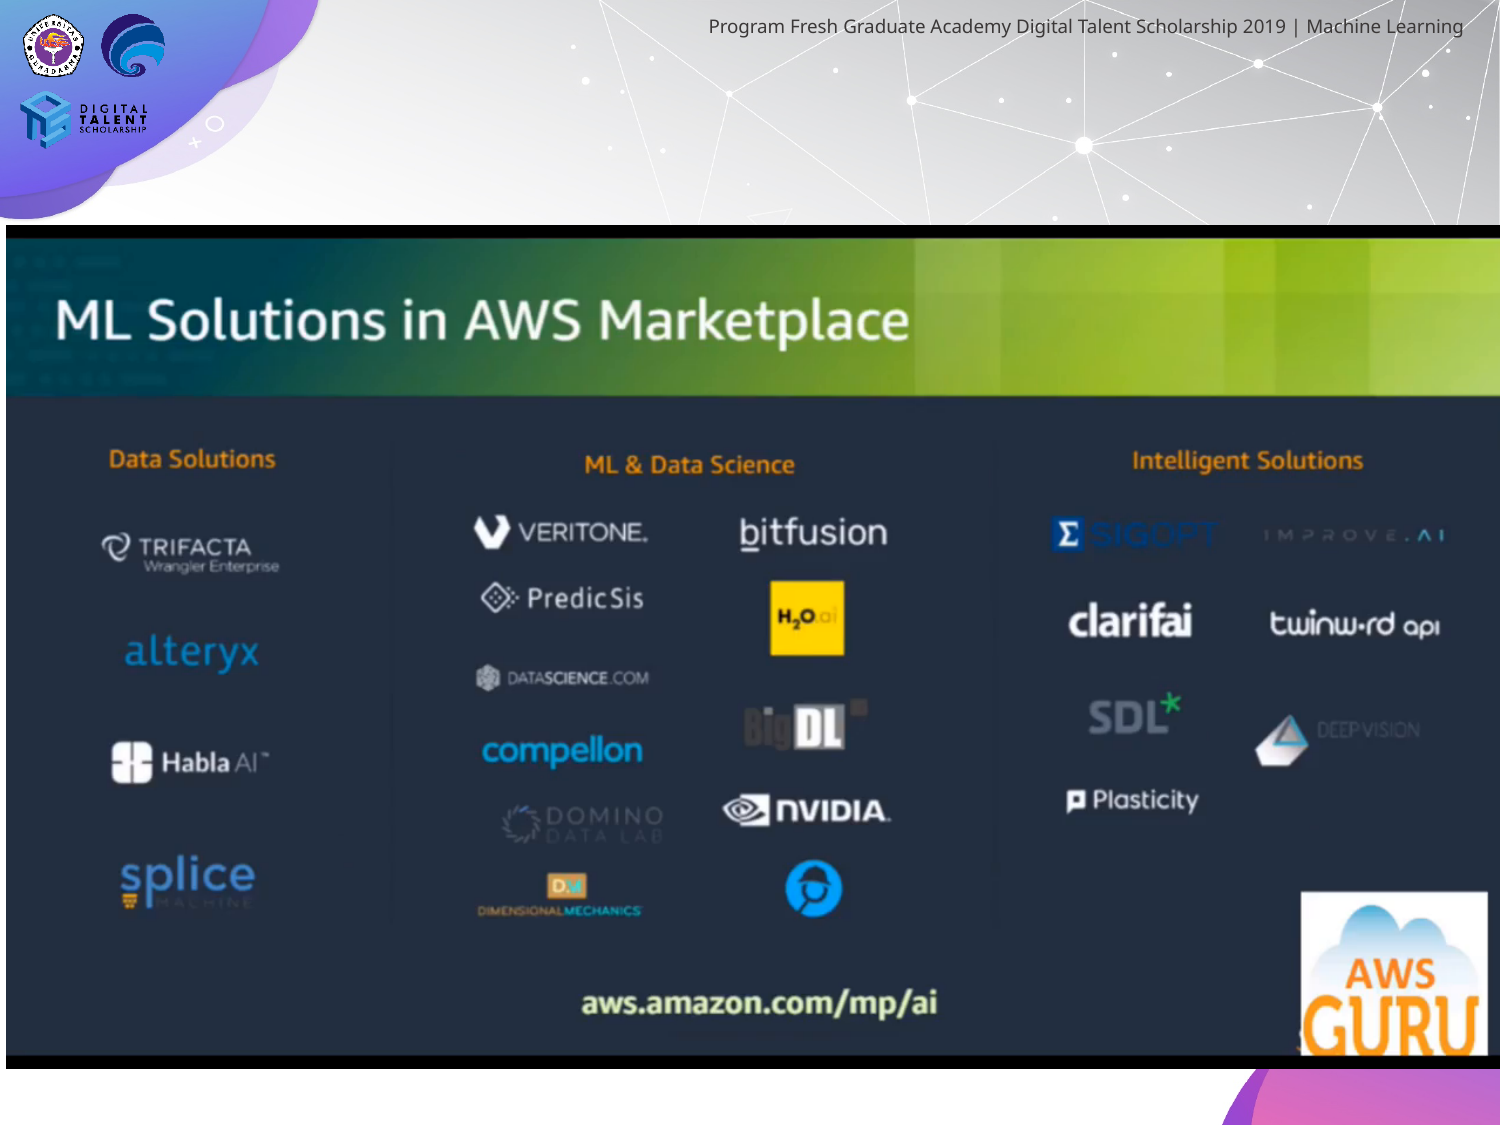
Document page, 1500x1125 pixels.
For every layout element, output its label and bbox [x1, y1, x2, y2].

picture [0, 0, 1500, 1125]
text_box [271, 66, 1477, 207]
